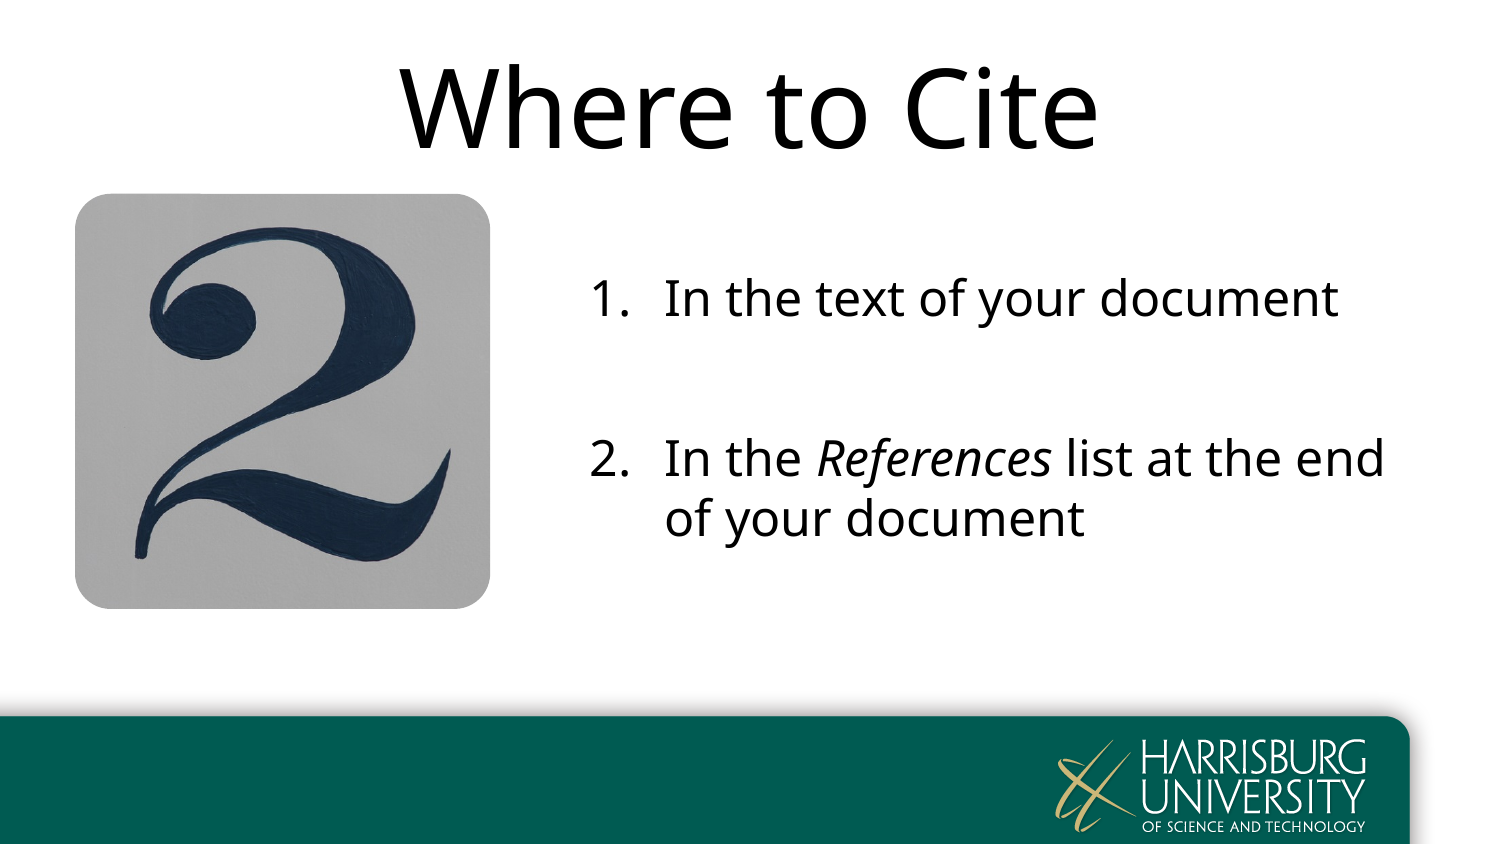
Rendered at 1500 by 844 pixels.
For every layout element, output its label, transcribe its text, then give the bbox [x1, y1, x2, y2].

title Where to Cite [75, 33, 1425, 175]
picture [0, 3, 1500, 844]
list In the text of your document In the References list at the end of your document [575, 259, 1425, 679]
